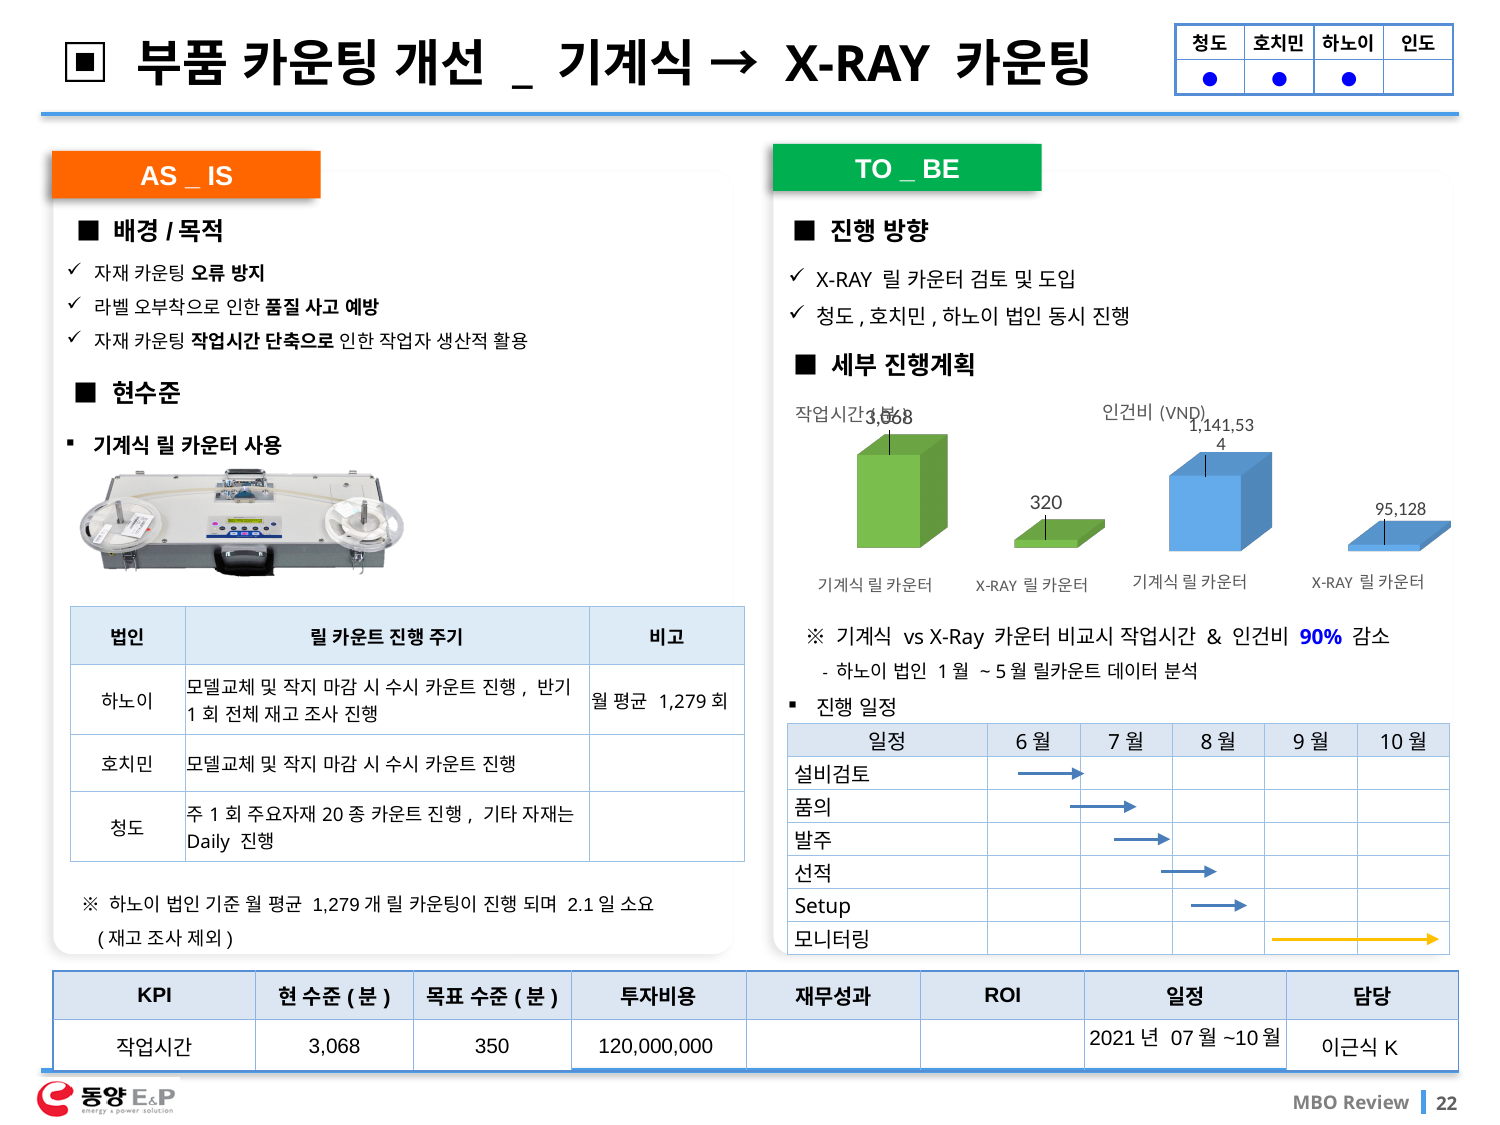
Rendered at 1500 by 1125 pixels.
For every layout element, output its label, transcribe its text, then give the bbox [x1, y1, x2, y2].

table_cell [1358, 889, 1449, 921]
table_header 재무성과 [747, 972, 920, 1019]
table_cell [988, 790, 1080, 822]
table_cell 이근식K [1287, 1020, 1458, 1070]
table_cell [590, 735, 744, 791]
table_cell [1265, 889, 1357, 921]
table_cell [788, 823, 987, 855]
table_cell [1081, 856, 1172, 888]
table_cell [788, 856, 987, 888]
table_header 일정 [788, 724, 987, 756]
table_header 6월 [988, 724, 1080, 756]
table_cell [1265, 790, 1357, 822]
table_cell 350 [414, 1020, 571, 1070]
table_cell 3,068 [256, 1020, 413, 1070]
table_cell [1081, 790, 1172, 822]
table_header ROI [921, 972, 1084, 1019]
table_cell 월 평균 1,279회 [590, 665, 744, 734]
text_box [773, 384, 1500, 570]
table_cell ● [1177, 60, 1244, 93]
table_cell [1173, 856, 1264, 888]
picture [35, 1077, 180, 1119]
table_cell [1173, 823, 1264, 855]
table_cell [988, 757, 1080, 789]
table_cell 모델교체 및 작지 마감 시 수시 카운트 진행 [186, 735, 589, 791]
text_box [771, 170, 1455, 957]
table_header 현 수준(분) [256, 972, 413, 1019]
table_header KPI [54, 972, 255, 1019]
text_box 자재 카운팅 오류 방지 라벨 오부착으로 인한 품질 사고 예방 자재 카운팅 작업시간 단축으로 인한 작업자 생산적 활용 [51, 243, 745, 360]
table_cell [1358, 790, 1449, 822]
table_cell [988, 922, 1080, 954]
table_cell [1081, 889, 1172, 921]
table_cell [1358, 757, 1449, 789]
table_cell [1358, 856, 1449, 888]
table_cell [1358, 823, 1449, 855]
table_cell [1081, 922, 1172, 954]
text_box ■ 세부 진행계획 [781, 343, 1451, 384]
chart [792, 391, 1500, 598]
table_cell [921, 1020, 1084, 1070]
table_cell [1081, 757, 1172, 789]
table_header 하노이 [1315, 26, 1383, 59]
table_cell 청도 [71, 792, 185, 861]
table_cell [1265, 823, 1357, 855]
table_cell ● [1245, 60, 1313, 93]
table_cell [1384, 60, 1452, 93]
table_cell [788, 922, 987, 954]
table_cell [788, 889, 987, 921]
table_cell 작업시간 [54, 1020, 255, 1070]
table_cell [988, 823, 1080, 855]
text_box ■ 진행 방향 [780, 209, 1449, 252]
table_cell 호치민 [71, 735, 185, 791]
table_cell [590, 792, 744, 861]
picture [63, 455, 413, 585]
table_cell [1358, 922, 1449, 954]
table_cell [788, 790, 987, 822]
table_header 담당 [1287, 972, 1458, 1019]
text_box ■ 배경/목적 [64, 209, 733, 243]
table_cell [988, 856, 1080, 888]
table_header 비고 [590, 607, 744, 664]
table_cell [1173, 790, 1264, 822]
table_cell 120,000,000 [572, 1020, 746, 1070]
text_box ■ 현수준 [62, 372, 731, 414]
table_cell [1265, 922, 1357, 954]
table_header 7월 [1081, 724, 1172, 756]
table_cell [1173, 922, 1264, 954]
text_box AS _ IS [51, 150, 321, 199]
table_header 목표 수준(분) [414, 972, 571, 1019]
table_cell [988, 889, 1080, 921]
table_cell [747, 1020, 920, 1070]
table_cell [1081, 823, 1172, 855]
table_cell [1173, 757, 1264, 789]
table_cell 하노이 [71, 665, 185, 734]
table_header 10월 [1358, 724, 1449, 756]
table_header 법인 [71, 607, 185, 664]
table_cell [1265, 856, 1357, 888]
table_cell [1265, 757, 1357, 789]
table_header 청도 [1177, 26, 1244, 59]
table_cell ● [1315, 60, 1383, 93]
table_header 일정 [1085, 972, 1286, 1019]
text_box ※ 하노이 법인 기준 월 평균 1,279개 릴 카운팅이 진행 되며 2.1일 소요 (재고 조사 제외) [67, 874, 730, 957]
text_box TO _ BE [772, 143, 1042, 192]
table_cell 2021년 07월~10월 [1085, 1020, 1286, 1070]
table_header 호치민 [1245, 26, 1313, 59]
table_cell 설비검토 [788, 757, 987, 789]
table_header 8월 [1173, 724, 1264, 756]
table_cell 주1회 주요자재20종 카운트 진행, 기타 자재는 Daily 진행 [186, 792, 589, 861]
table_header 9월 [1265, 724, 1357, 756]
text_box 기계식 릴 카운터 사용 [50, 413, 714, 466]
table_header 인도 [1384, 26, 1452, 59]
text_box ▣ 부품 카운팅 개선 _ 기계식 → X-RAY 카운팅 [45, 24, 1109, 100]
table_header 릴 카운트 진행 주기 [186, 607, 589, 664]
text_box [51, 170, 735, 243]
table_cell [1173, 889, 1264, 921]
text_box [790, 603, 1453, 651]
table_cell 모델교체 및 작지 마감 시 수시 카운트 진행, 반기 1회 전체 재고 조사 진행 [186, 665, 589, 734]
text_box X-RAY 릴 카운터 검토 및 도입 청도,호치민,하노이 법인 동시 진행 [773, 246, 1456, 359]
text_box 진행 일정 [773, 674, 1482, 723]
text_box [51, 360, 735, 956]
table_header 투자비용 [572, 972, 746, 1019]
